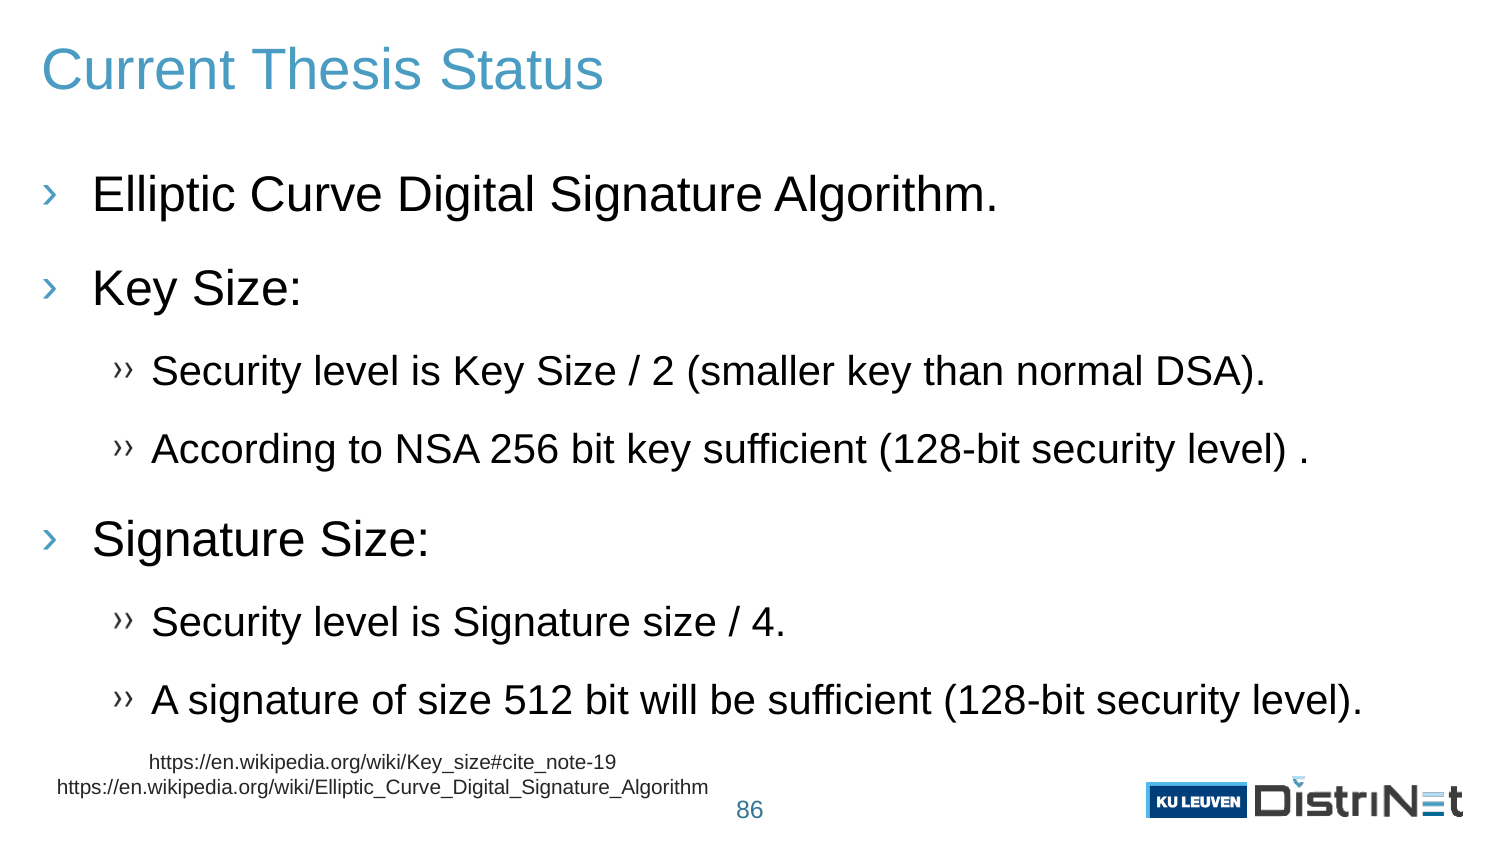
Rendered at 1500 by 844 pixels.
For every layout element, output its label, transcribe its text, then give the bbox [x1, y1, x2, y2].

picture [108, 683, 141, 713]
title Current Thesis Status [26, 23, 1463, 110]
text_box https://en.wikipedia.org/wiki/Key_size#cite_note-19 https://en.wikipedia.org/wiki/Elliptic_Curve_Digital_Signature_Algorithm [42, 740, 724, 806]
picture [108, 354, 141, 384]
slide_number 86 [679, 786, 821, 832]
picture [108, 432, 141, 462]
picture [1146, 787, 1247, 818]
list Elliptic Curve Digital Signature Algorithm. Key Size: Security level is Key Size / 2 (smaller key than normal DSA). According to NSA 256 bit key sufficient (128-bit security level) . Signature Size: Security level is Signature size / 4. A signature of size 512 bit will be sufficient (128-bit security level). [26, 129, 1463, 787]
picture [108, 604, 141, 635]
picture [1255, 787, 1463, 817]
